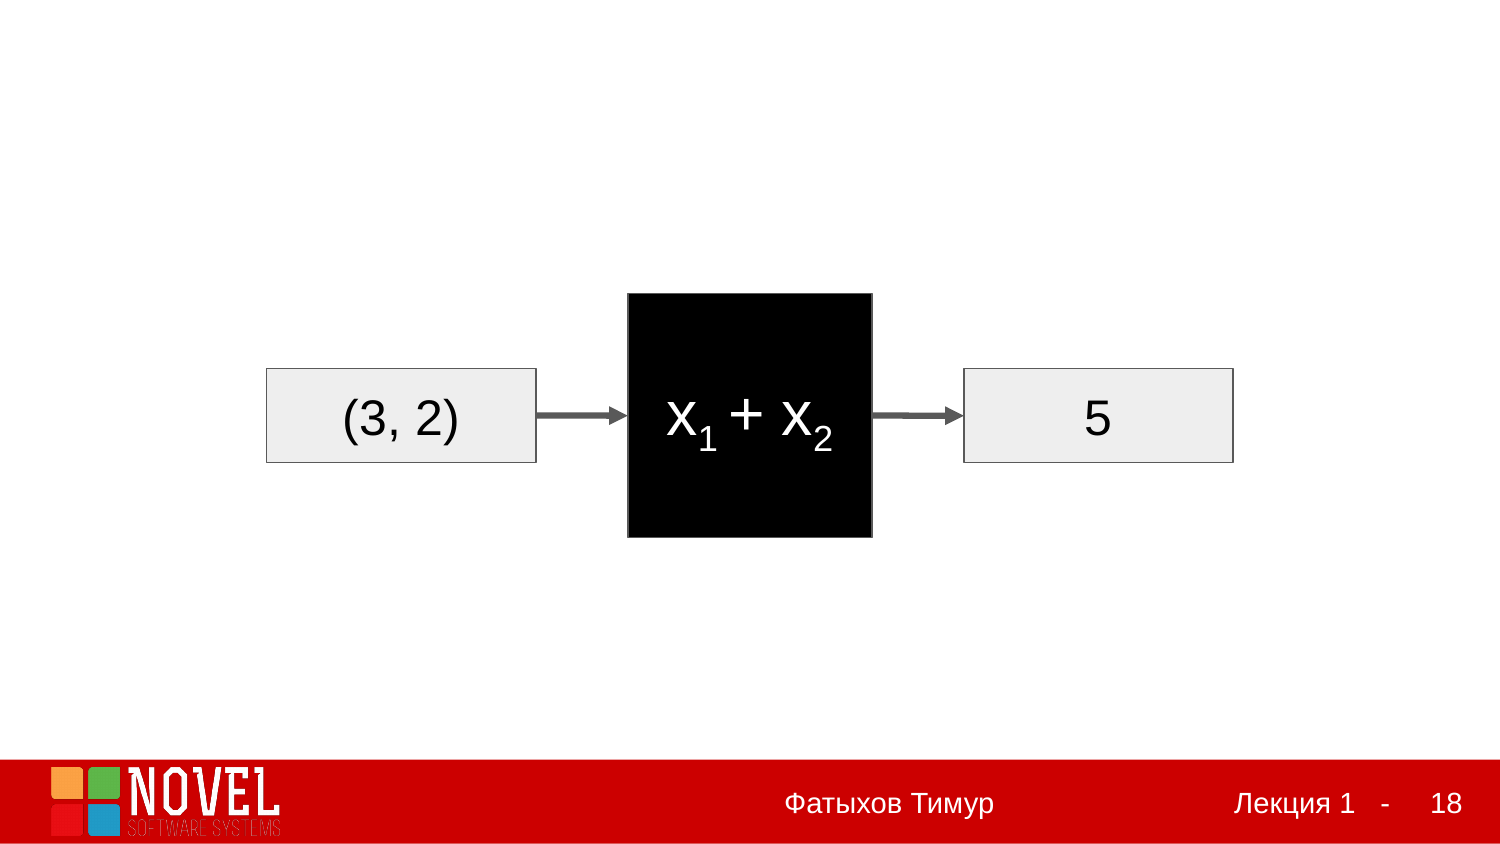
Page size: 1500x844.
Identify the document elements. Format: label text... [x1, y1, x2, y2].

text_box x1 + x2 [627, 293, 873, 538]
text_box (3, 2) [266, 368, 536, 463]
picture [51, 767, 280, 836]
text_box 5 [963, 368, 1234, 463]
slide_number ‹#› [1415, 759, 1500, 844]
